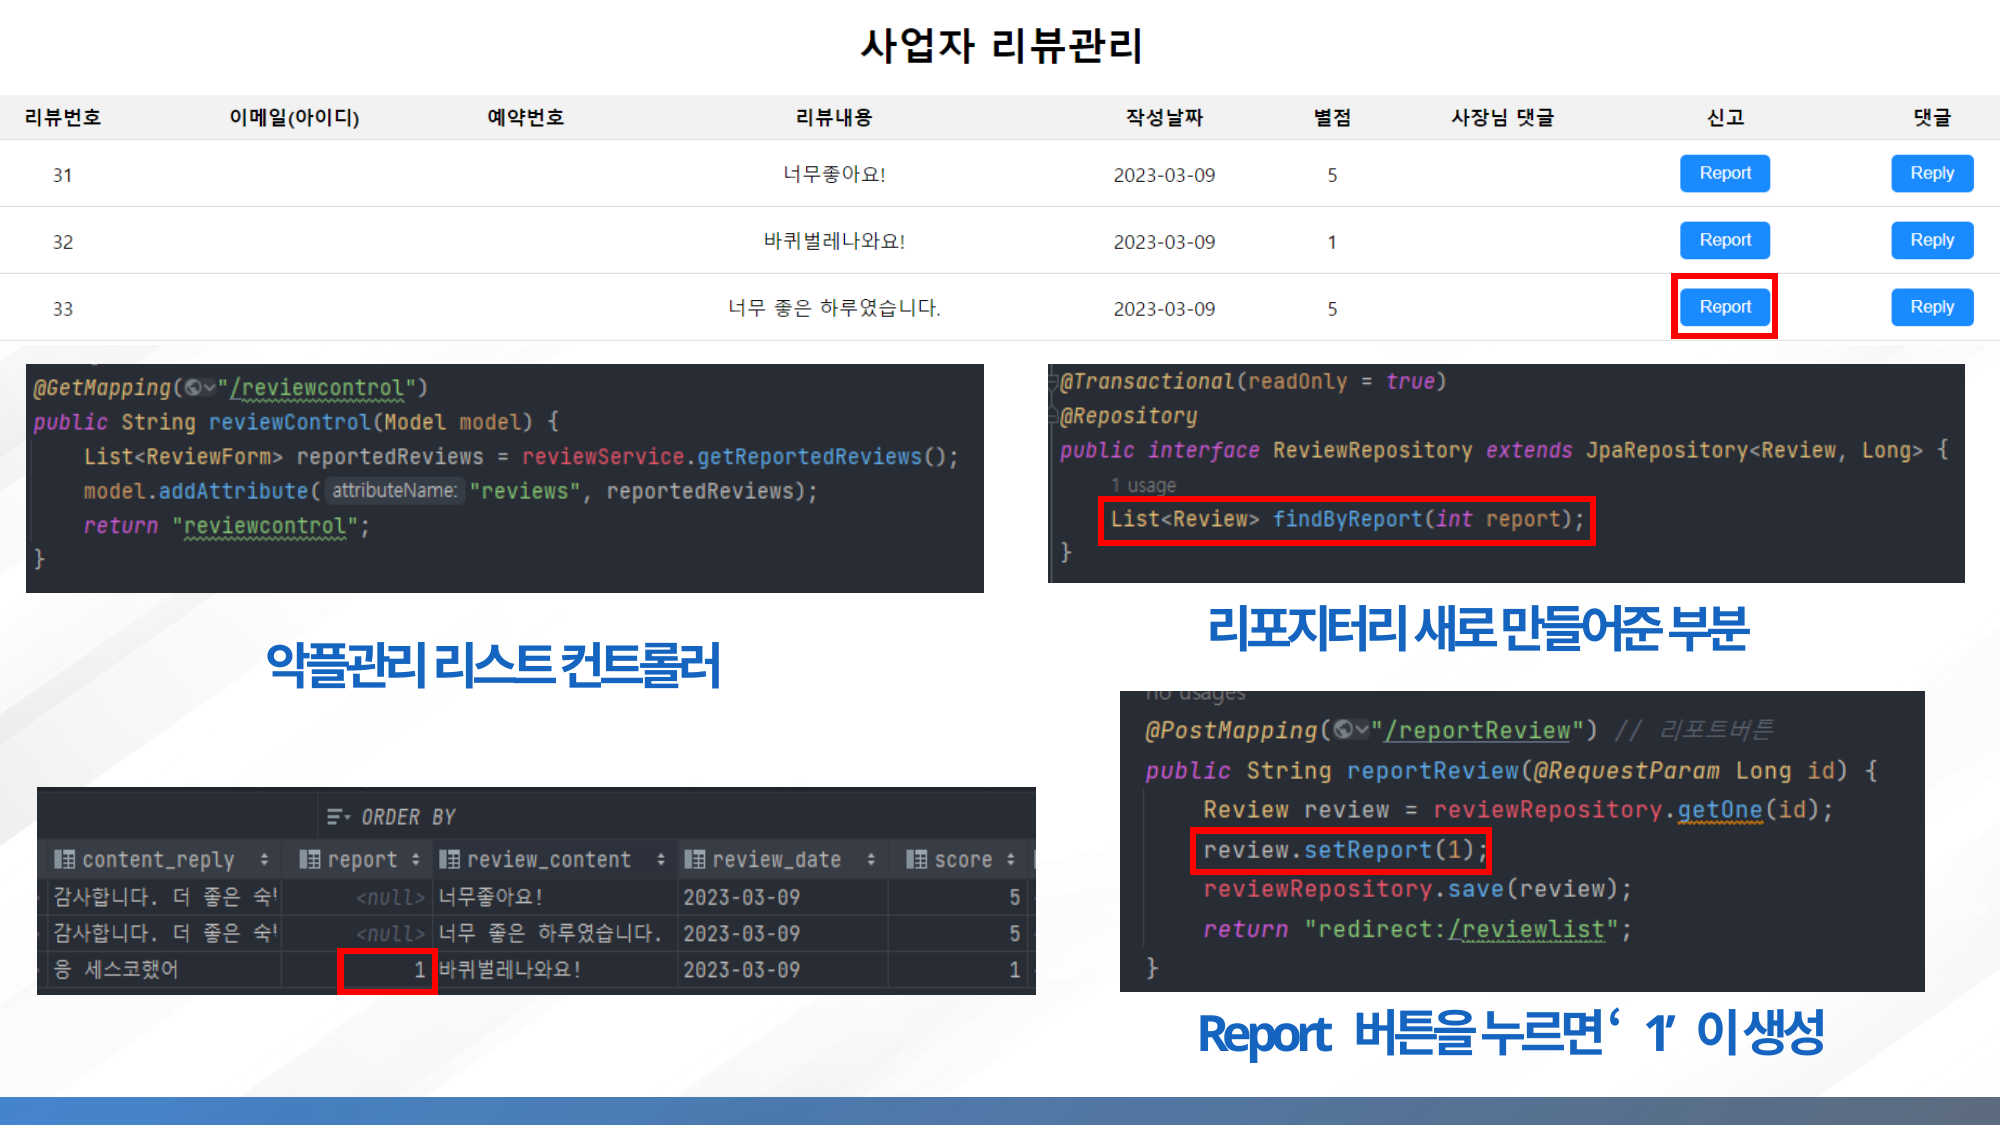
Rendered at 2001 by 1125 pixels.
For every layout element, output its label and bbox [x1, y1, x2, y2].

picture [0, 0, 2000, 1125]
text_box [37, 787, 1036, 995]
